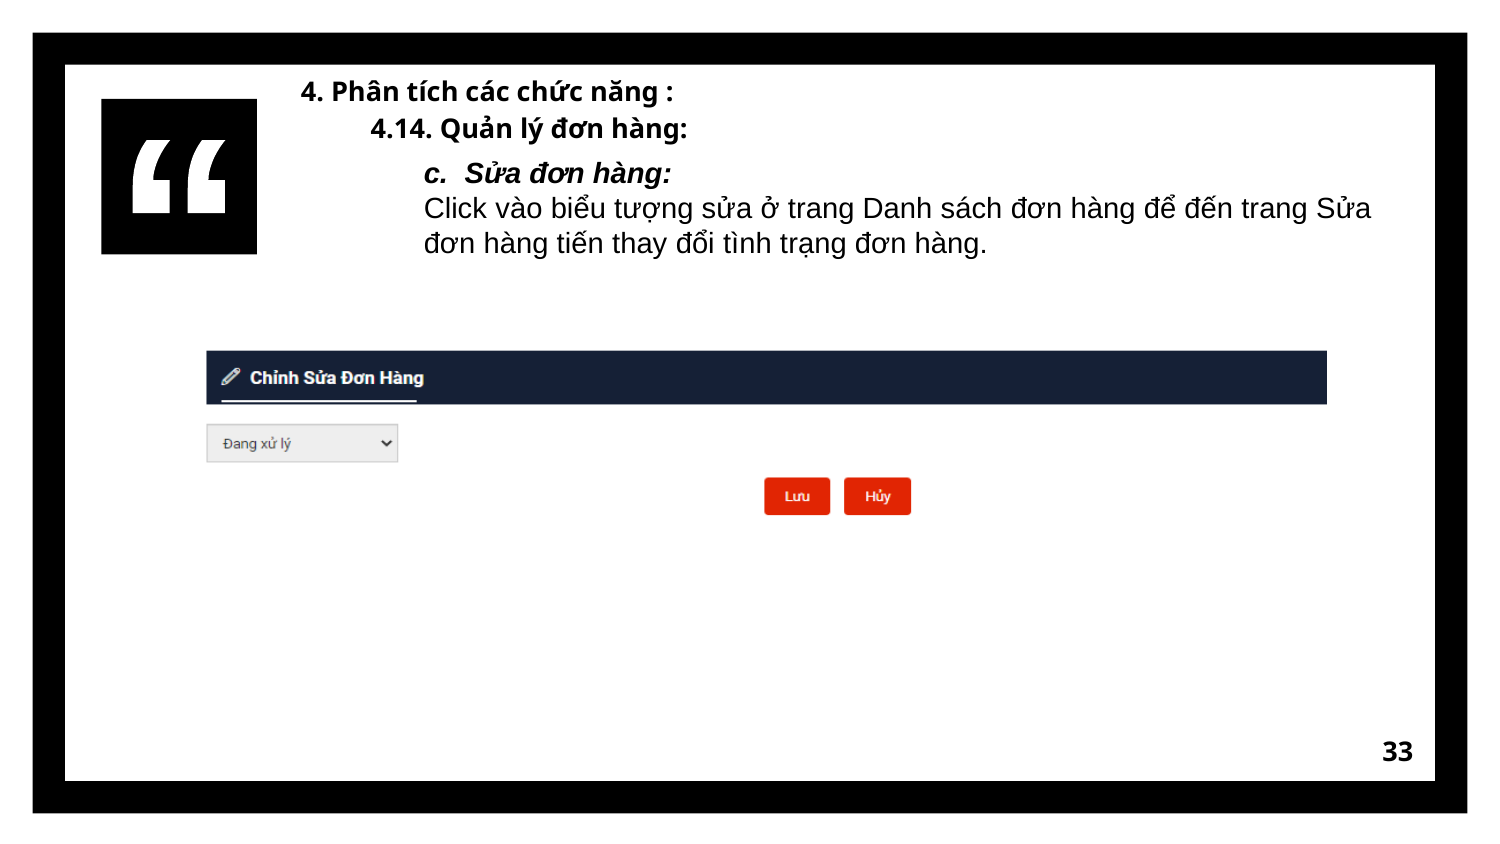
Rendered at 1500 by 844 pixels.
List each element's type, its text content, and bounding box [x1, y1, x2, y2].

slide_number 33 [1338, 720, 1429, 786]
picture [195, 326, 1327, 543]
text_box c. Sửa đơn hàng: Click vào biểu tượng sửa ở trang Danh sách đơn hàng để đến trang Sửa đơn hàng tiến thay đổi tình trạng đơn hàng. [409, 146, 1429, 267]
list 4. Phân tích các chức năng : 4.14. Quản lý đơn hàng: [285, 54, 1132, 167]
